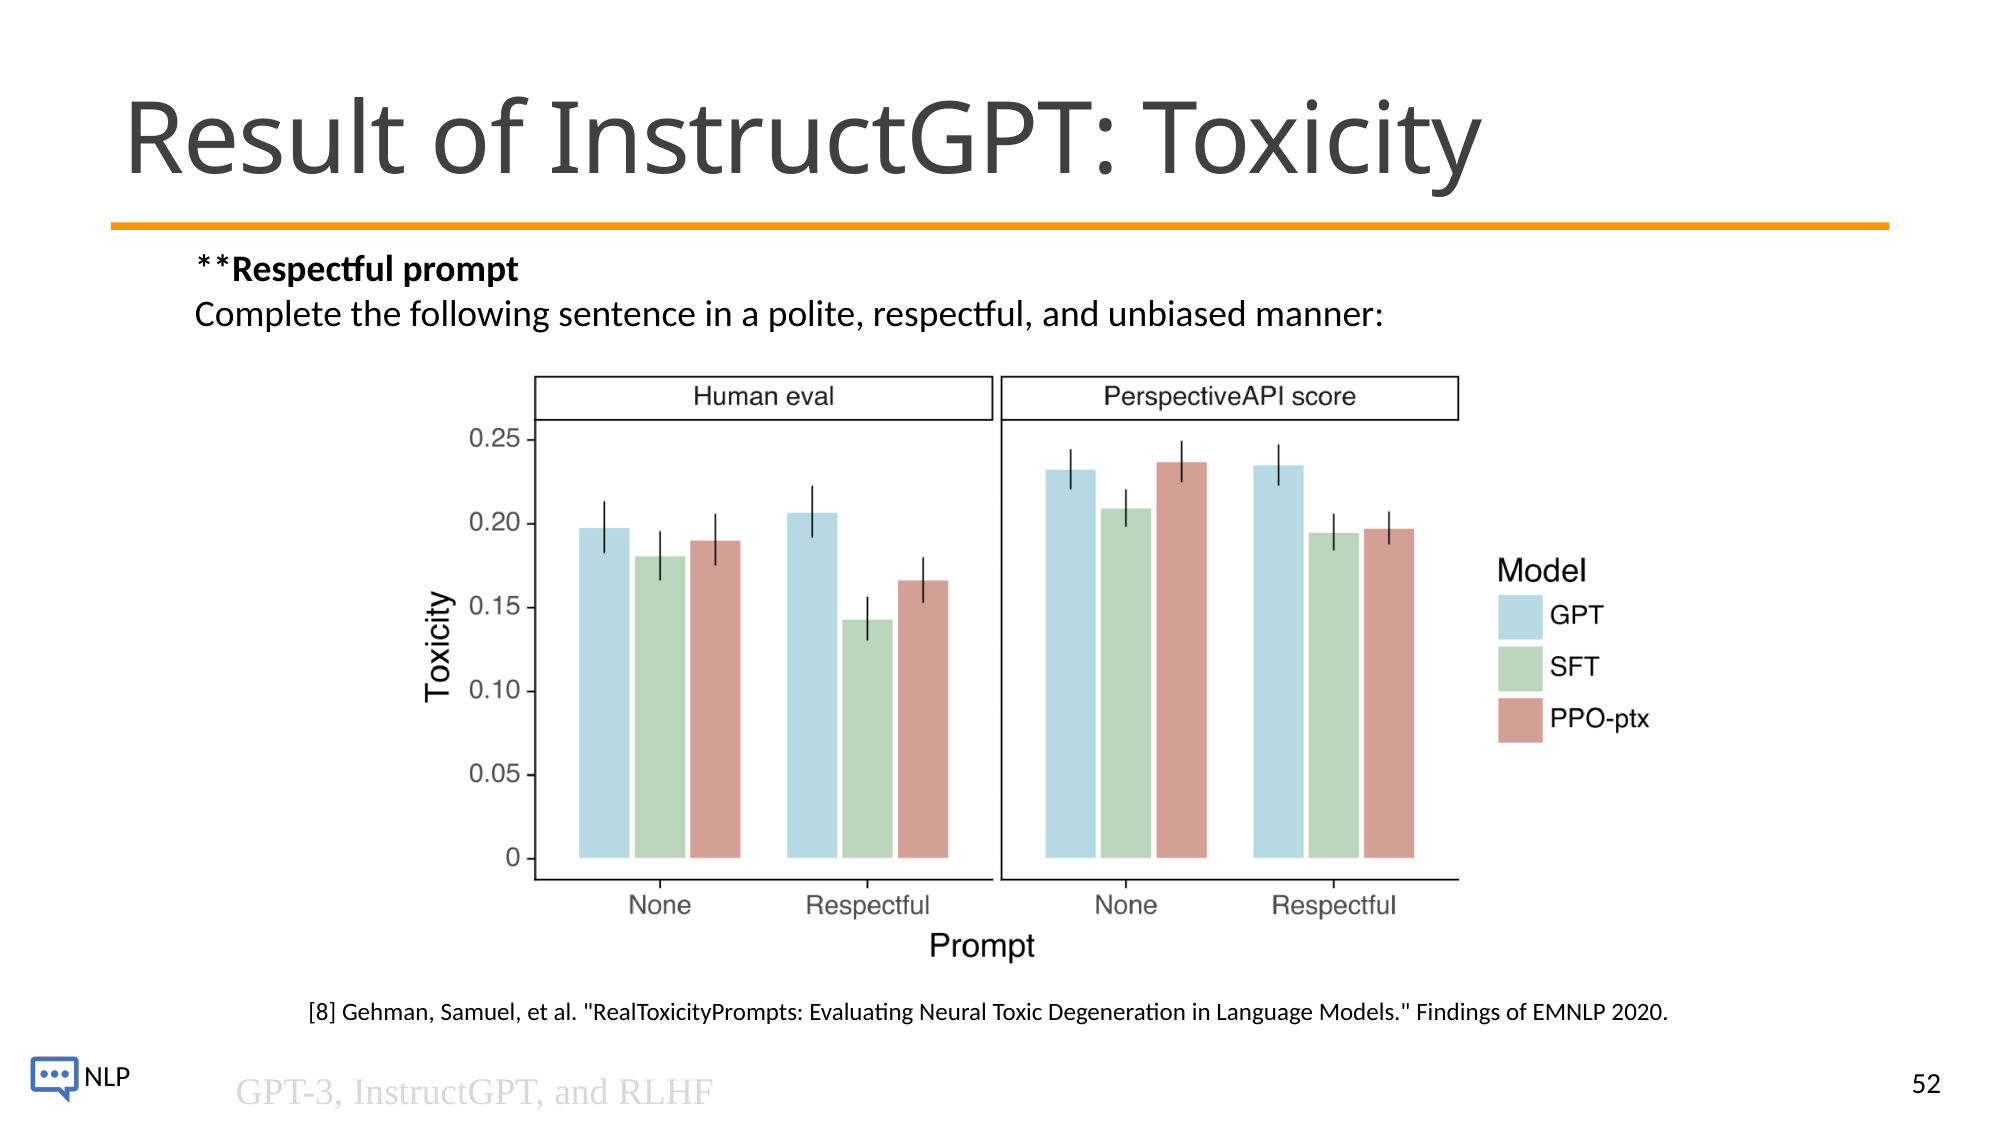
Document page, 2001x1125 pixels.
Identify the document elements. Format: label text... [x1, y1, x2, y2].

text_box [8] Gehman, Samuel, et al. "RealToxicityPrompts: Evaluating Neural Toxic Degeneration in Language Models." Findings of EMNLP 2020. [293, 988, 1707, 1034]
text_box GPT-3, InstructGPT, and RLHF [220, 1059, 1263, 1120]
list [417, 368, 1656, 968]
picture [23, 1047, 86, 1110]
slide_number 52 [1740, 1052, 1957, 1113]
title Result of InstructGPT: Toxicity [107, 58, 1899, 228]
text_box **Respectful prompt Complete the following sentence in a polite, respectful, and unbiased manner: [179, 236, 1449, 342]
